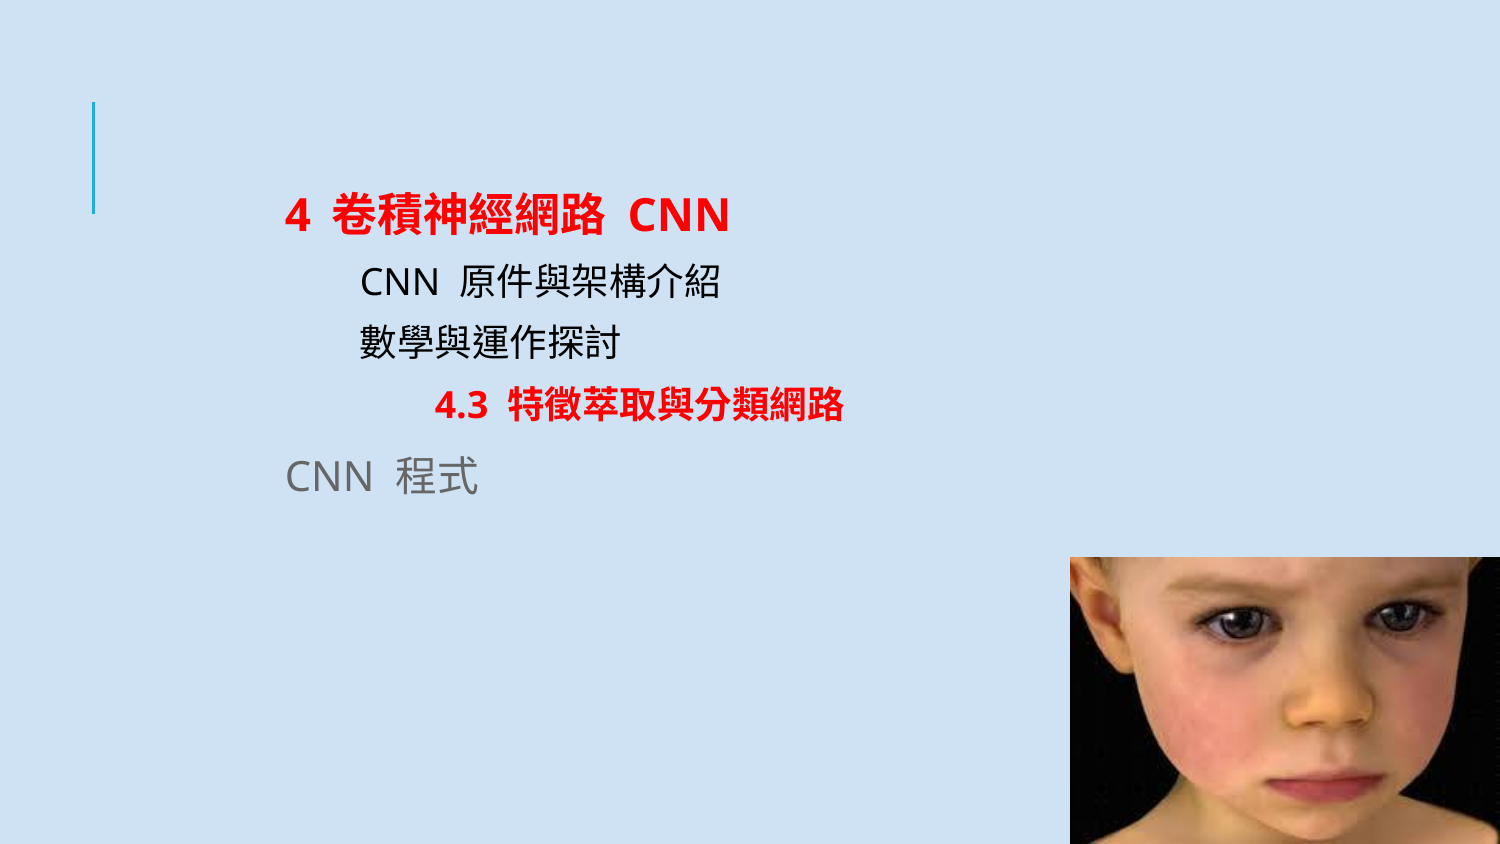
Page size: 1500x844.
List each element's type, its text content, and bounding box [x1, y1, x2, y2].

list 4 卷積神經網路 CNN CNN 原件與架構介紹 數學與運作探討 4.3 特徵萃取與分類網路 CNN 程式 [273, 174, 1200, 844]
picture [1069, 557, 1500, 844]
